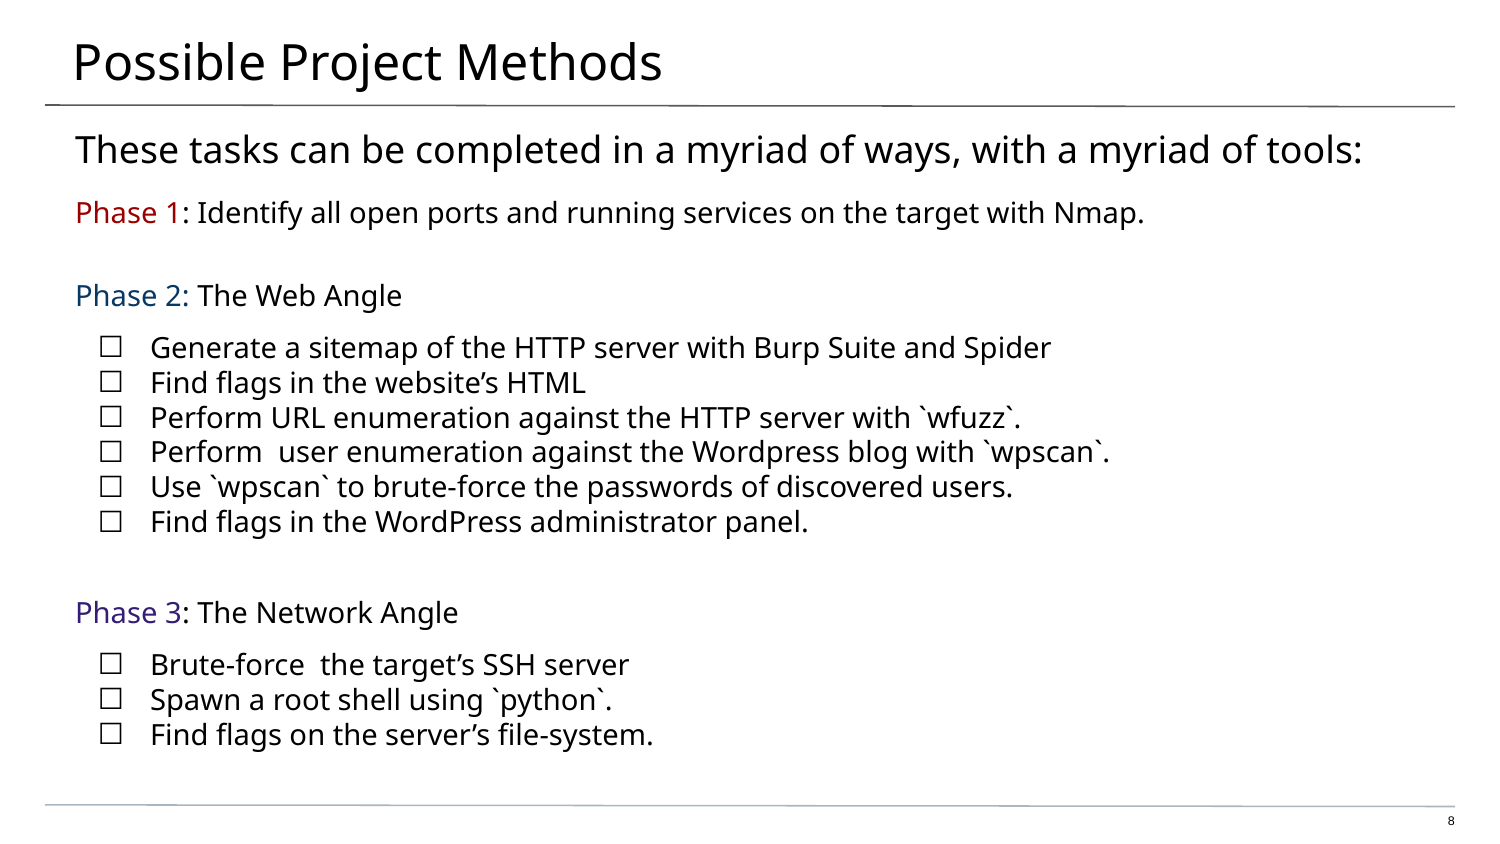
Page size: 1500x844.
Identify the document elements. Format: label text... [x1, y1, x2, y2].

subtitle These tasks can be completed in a myriad of ways, with a myriad of tools: [0, 110, 1500, 171]
list Phase 1: Identify all open ports and running services on the target with Nmap. Phase 2: The Web Angle Generate a sitemap of the HTTP server with Burp Suite and Spider Find flags in the website’s HTML Perform URL enumeration against the HTTP server with `wfuzz`. Perform user enumeration against the Wordpress blog with `wpscan`. Use `wpscan` to brute-force the passwords of discovered users. Find flags in the WordPress administrator panel. Phase 3: The Network Angle Brute-force the target’s SSH server Spawn a root shell using `python`. Find flags on the server’s file-system. [0, 194, 1500, 805]
slide_number ‹#› [1412, 813, 1455, 831]
title Possible Project Methods [0, 0, 1500, 88]
